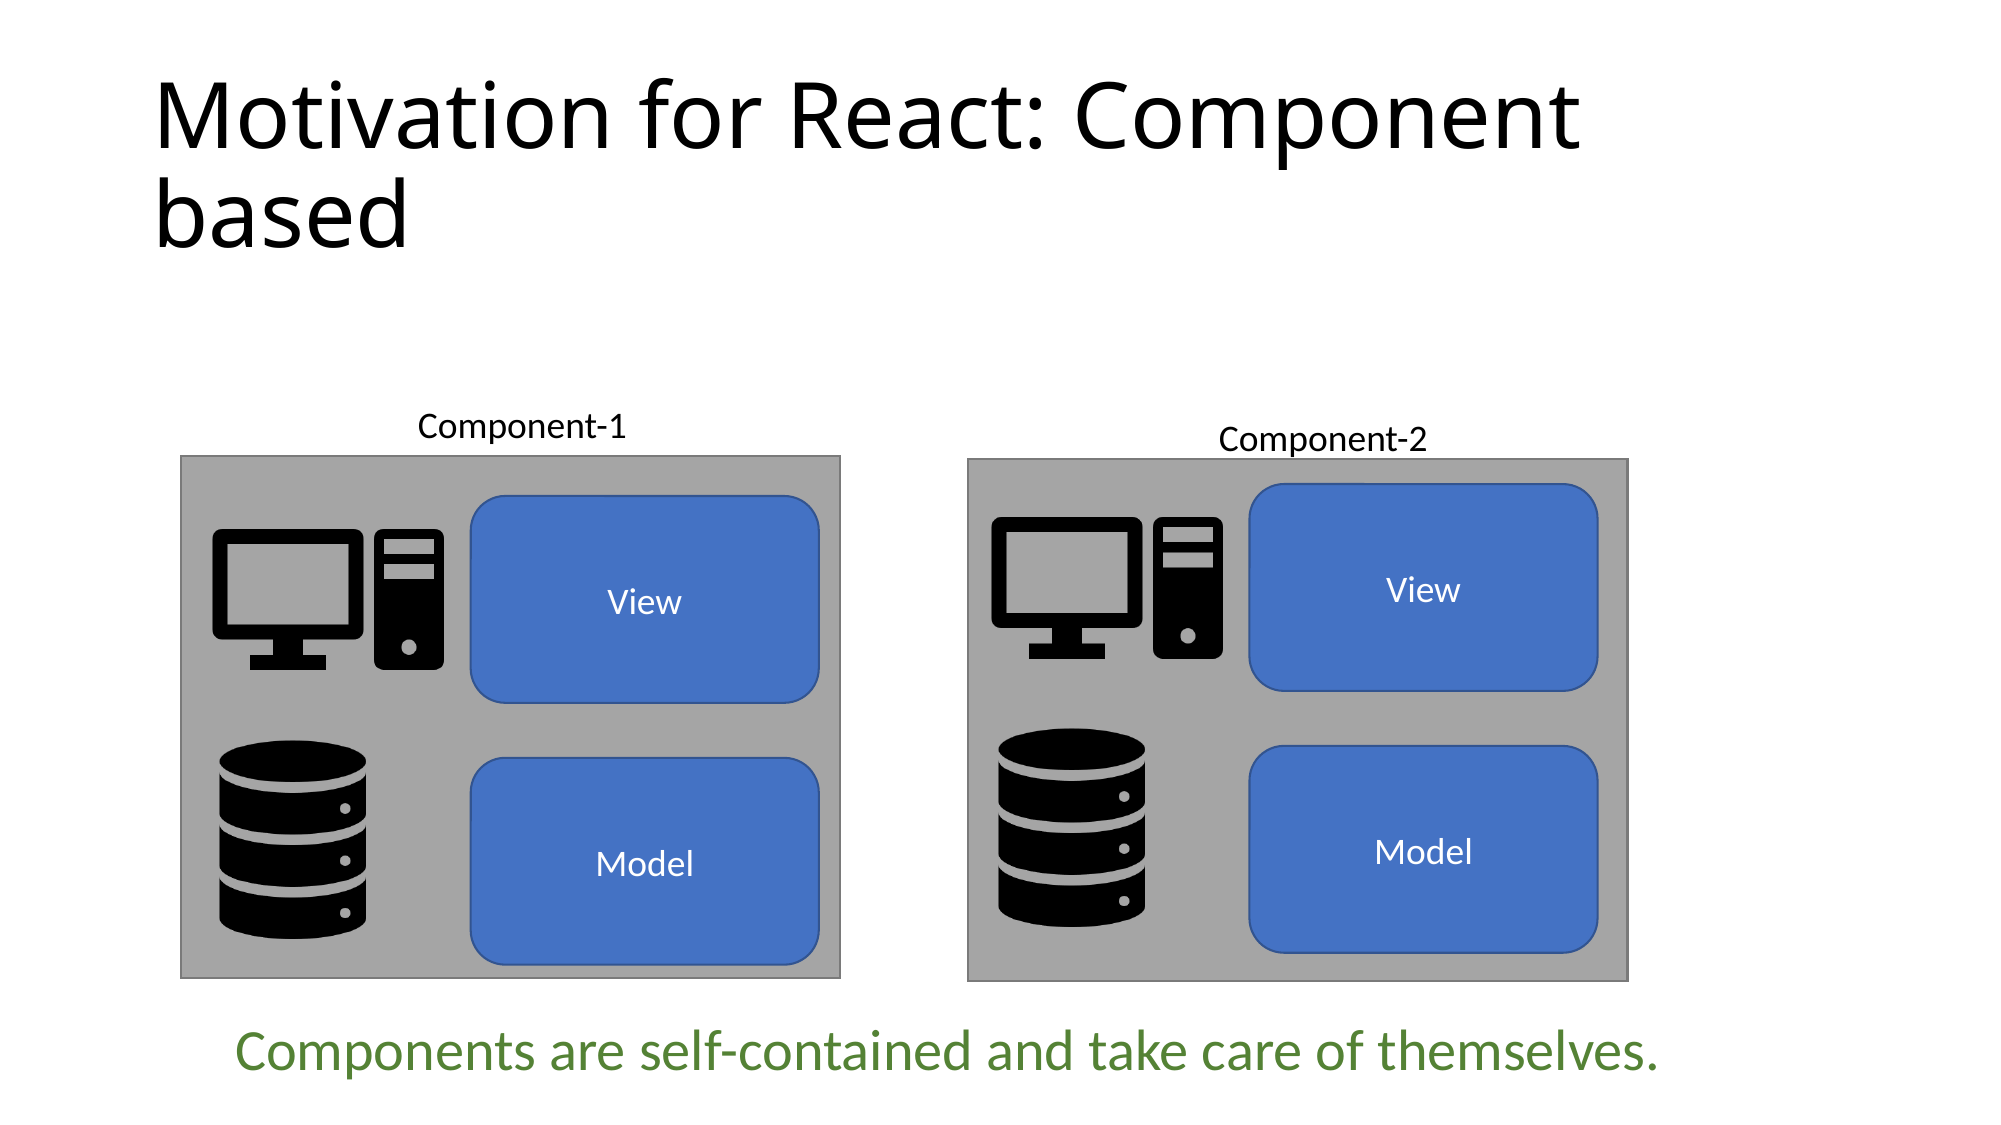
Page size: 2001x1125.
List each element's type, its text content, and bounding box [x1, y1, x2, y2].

text_box View [469, 494, 820, 704]
text_box Model [469, 756, 820, 966]
text_box [967, 458, 1629, 982]
list Components are self-contained and take care of themselves. [220, 1013, 1946, 1118]
text_box [180, 455, 841, 979]
text_box Component-2 [1204, 406, 1443, 466]
text_box Model [1248, 744, 1599, 954]
picture [167, 478, 449, 965]
text_box Component-1 [403, 393, 642, 453]
text_box View [1248, 482, 1599, 692]
picture [946, 466, 1228, 953]
title Motivation for React: Component based [137, 59, 1863, 278]
